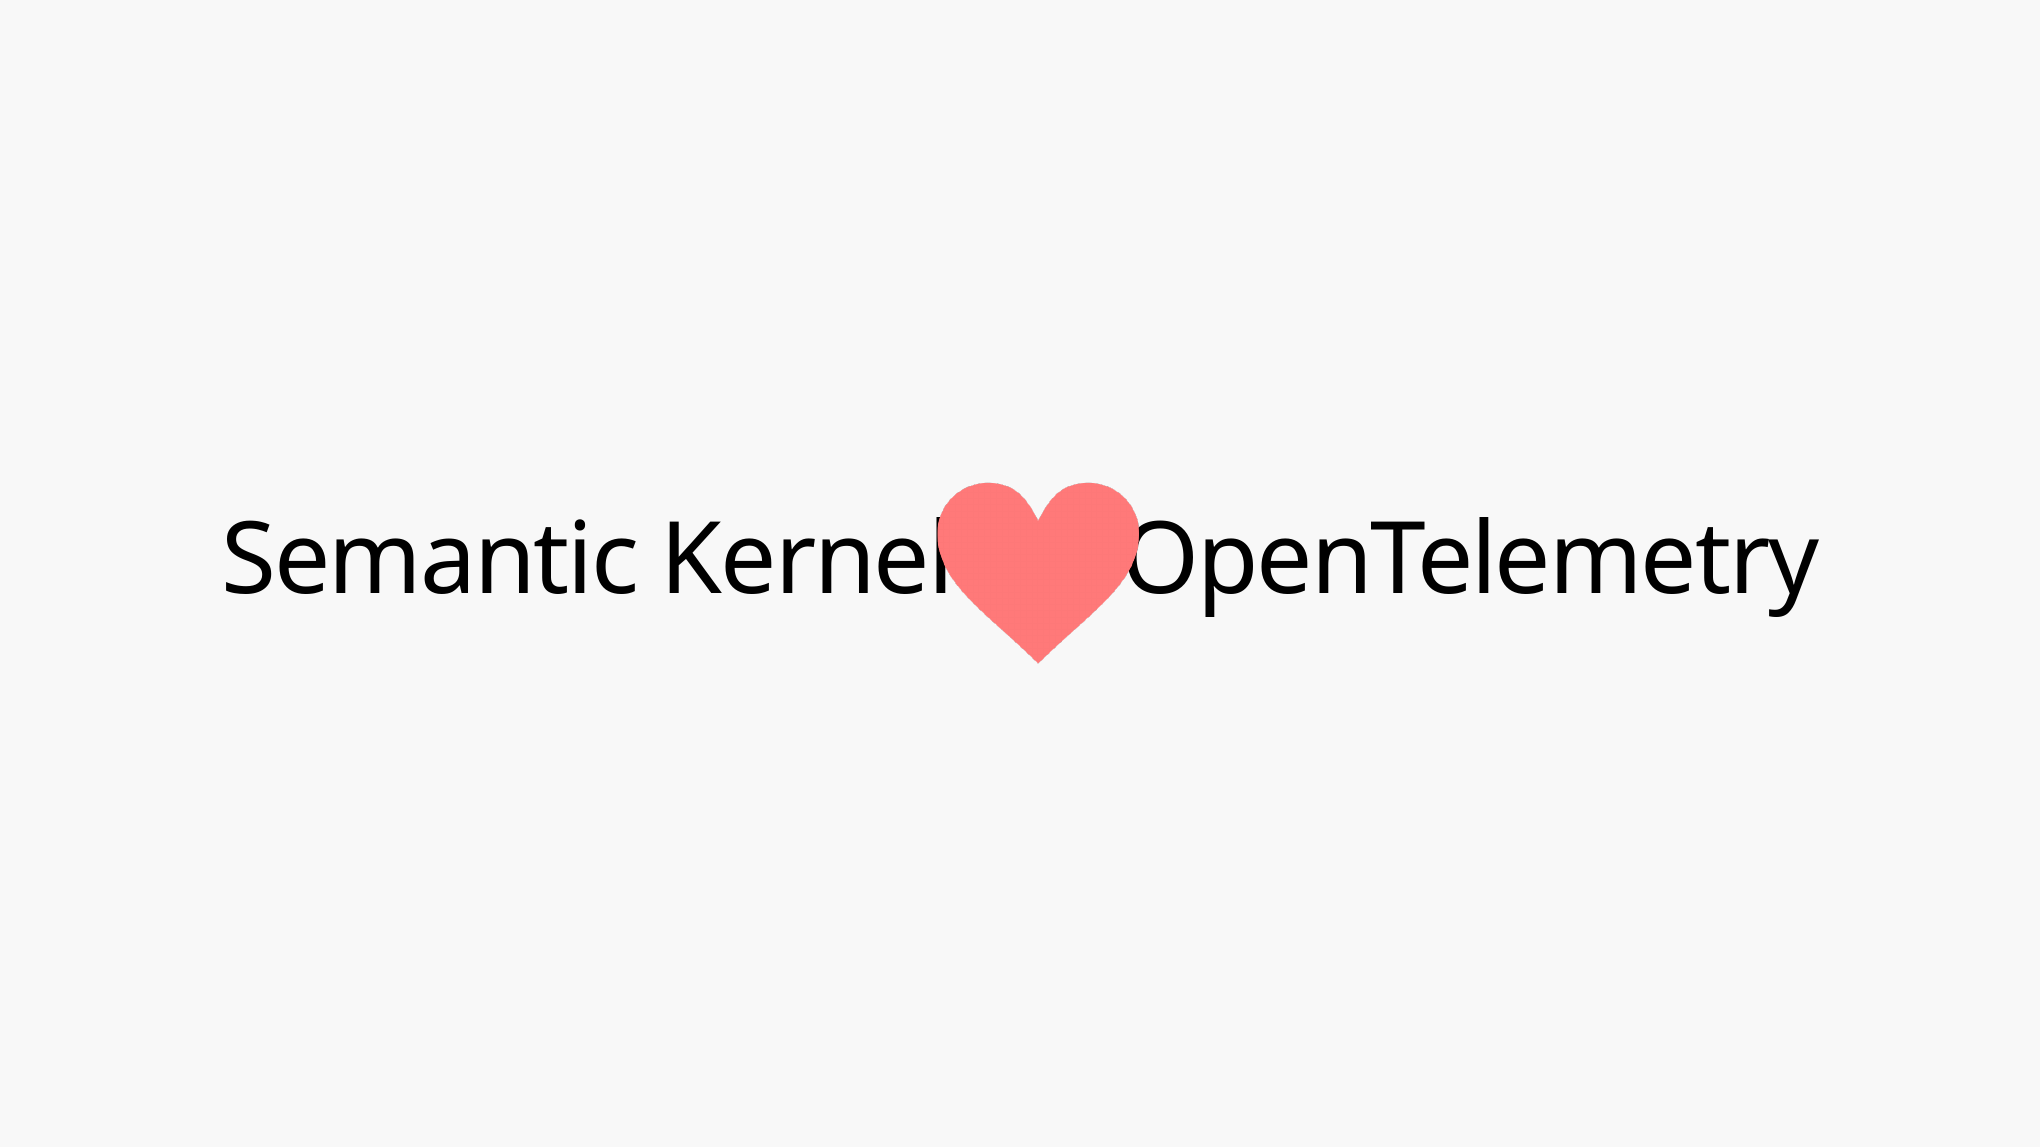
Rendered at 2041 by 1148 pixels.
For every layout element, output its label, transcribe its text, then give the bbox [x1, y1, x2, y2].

title Semantic Kernel OpenTelemetry [180, 486, 919, 637]
title Semantic Kernel OpenTelemetry [1156, 486, 1860, 637]
picture [919, 455, 1156, 692]
